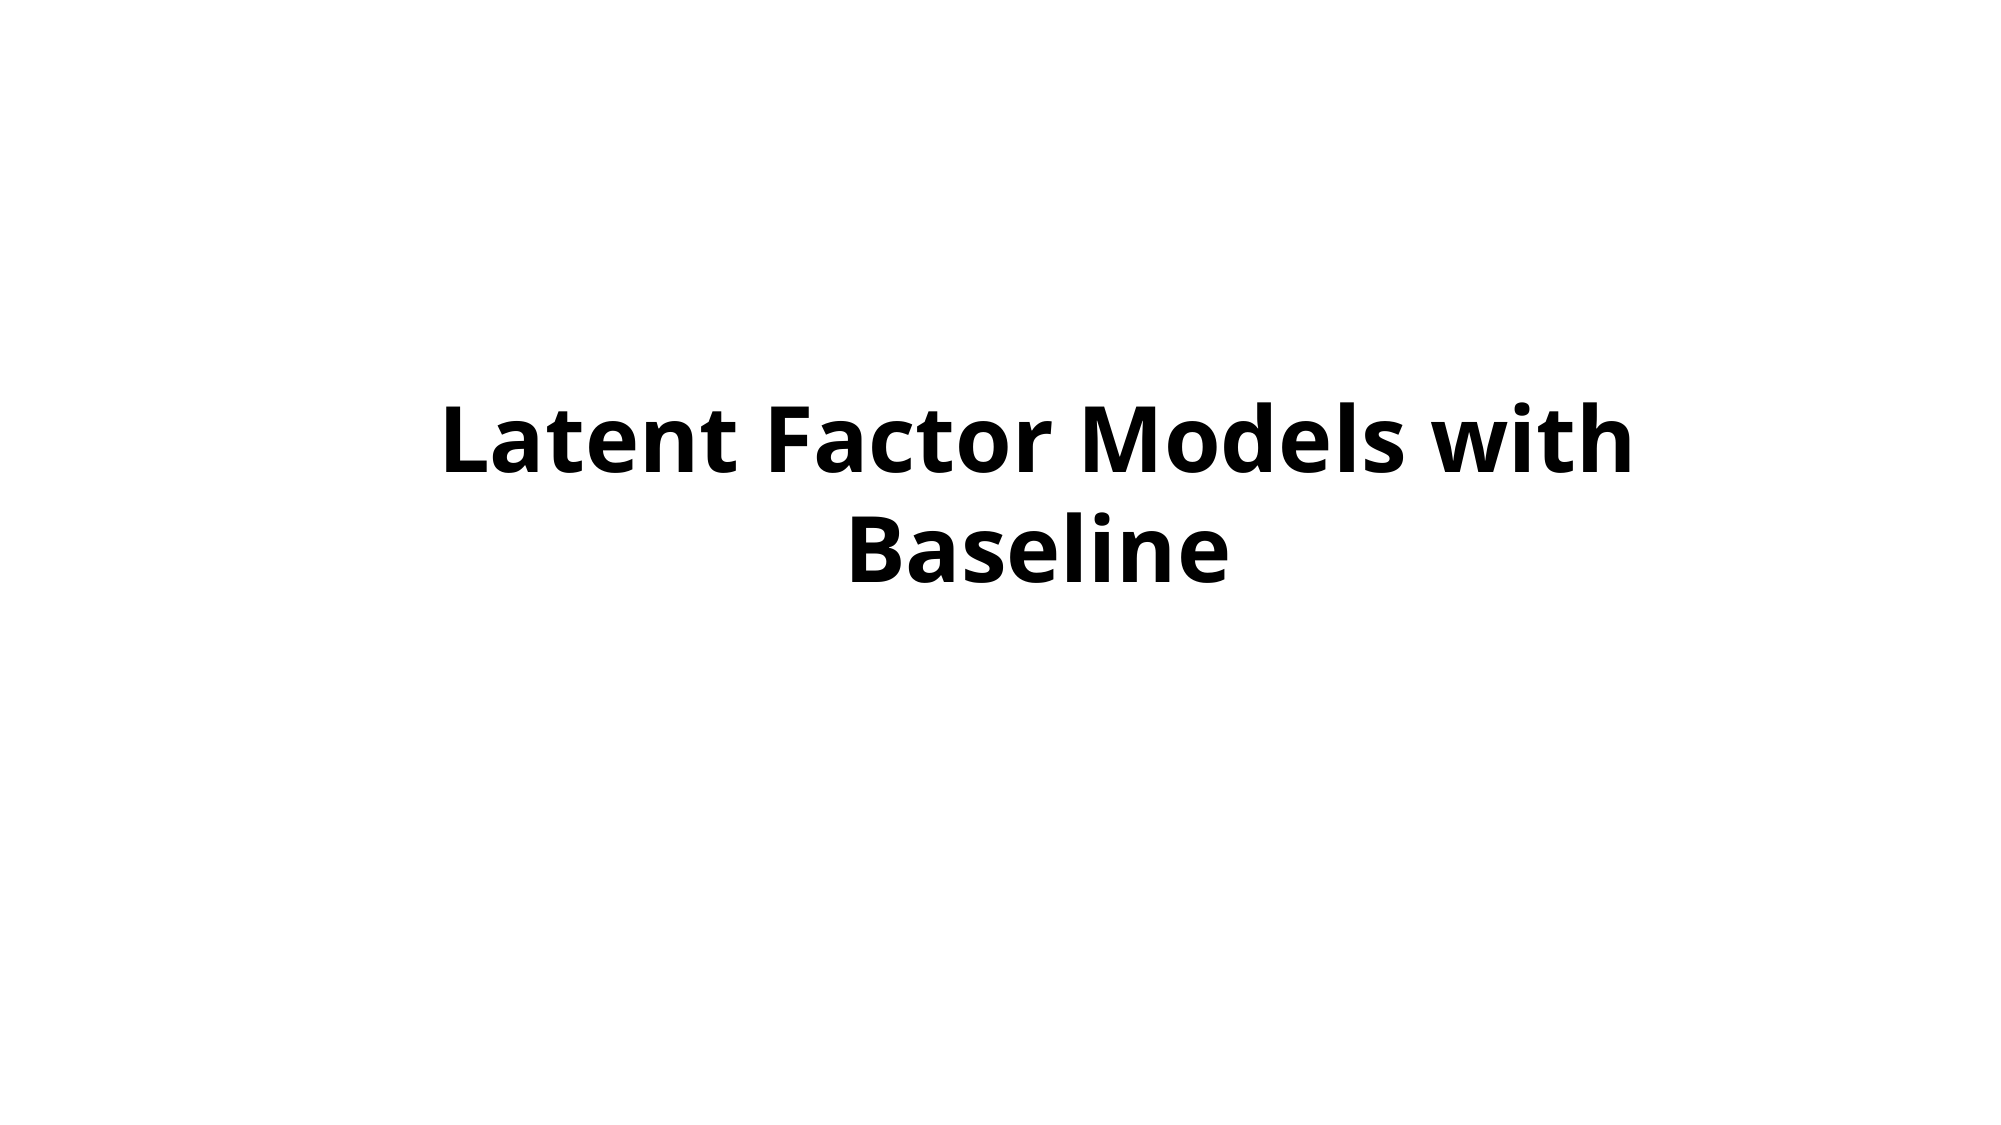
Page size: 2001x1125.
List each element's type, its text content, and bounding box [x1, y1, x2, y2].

subtitle Latent Factor Models with Baseline [243, 292, 1833, 624]
